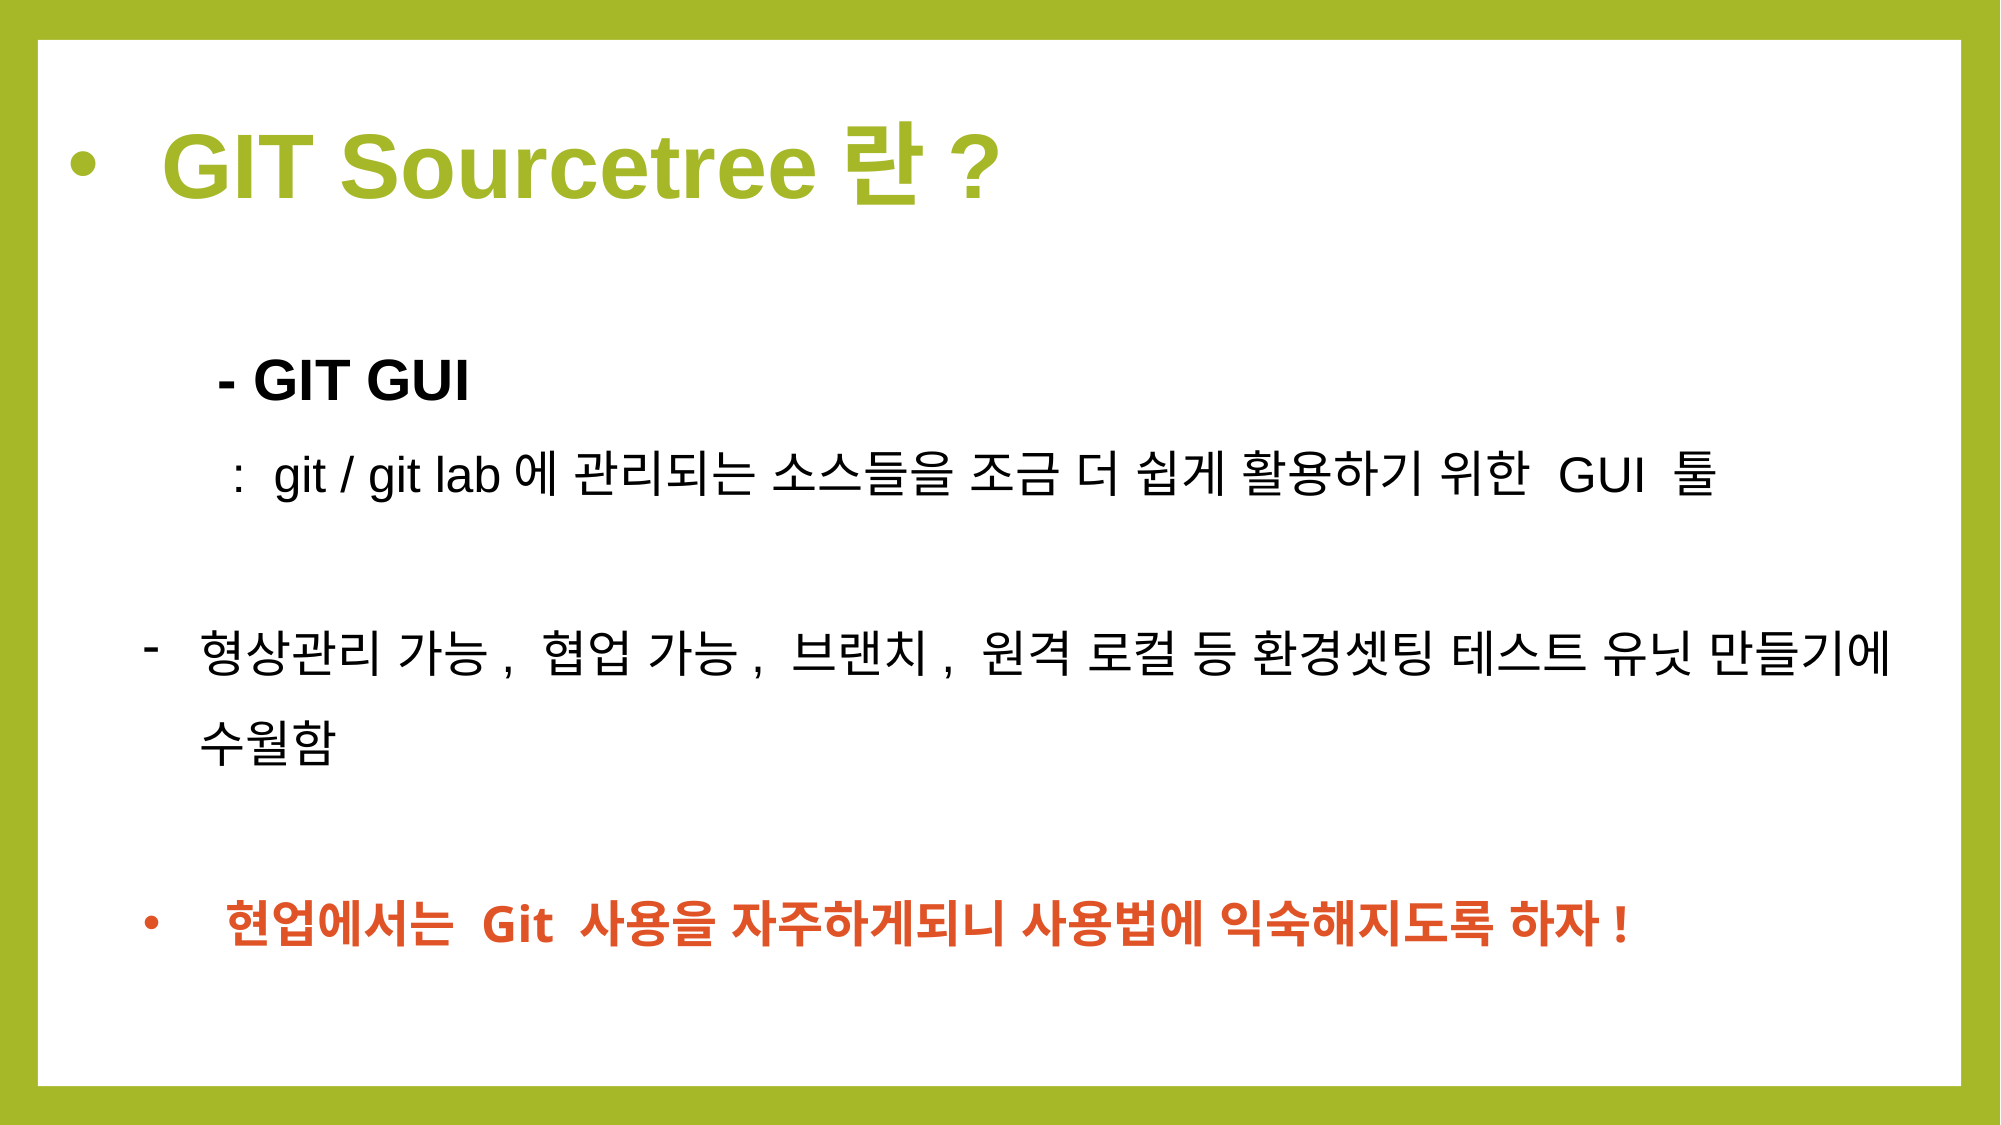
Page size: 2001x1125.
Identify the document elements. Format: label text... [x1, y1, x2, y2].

text_box GIT Sourcetree란? - GIT GUI : git / git lab에 관리되는 소스들을 조금 더 쉽게 활용하기 위한 GUI 툴 형상관리 가능, 협업 가능, 브랜치, 원격 로컬 등 환경셋팅 테스트 유닛 만들기에 수월함 현업에서는 Git 사용을 자주하게되니 사용법에 익숙해지도록 하자! [53, 99, 1938, 960]
